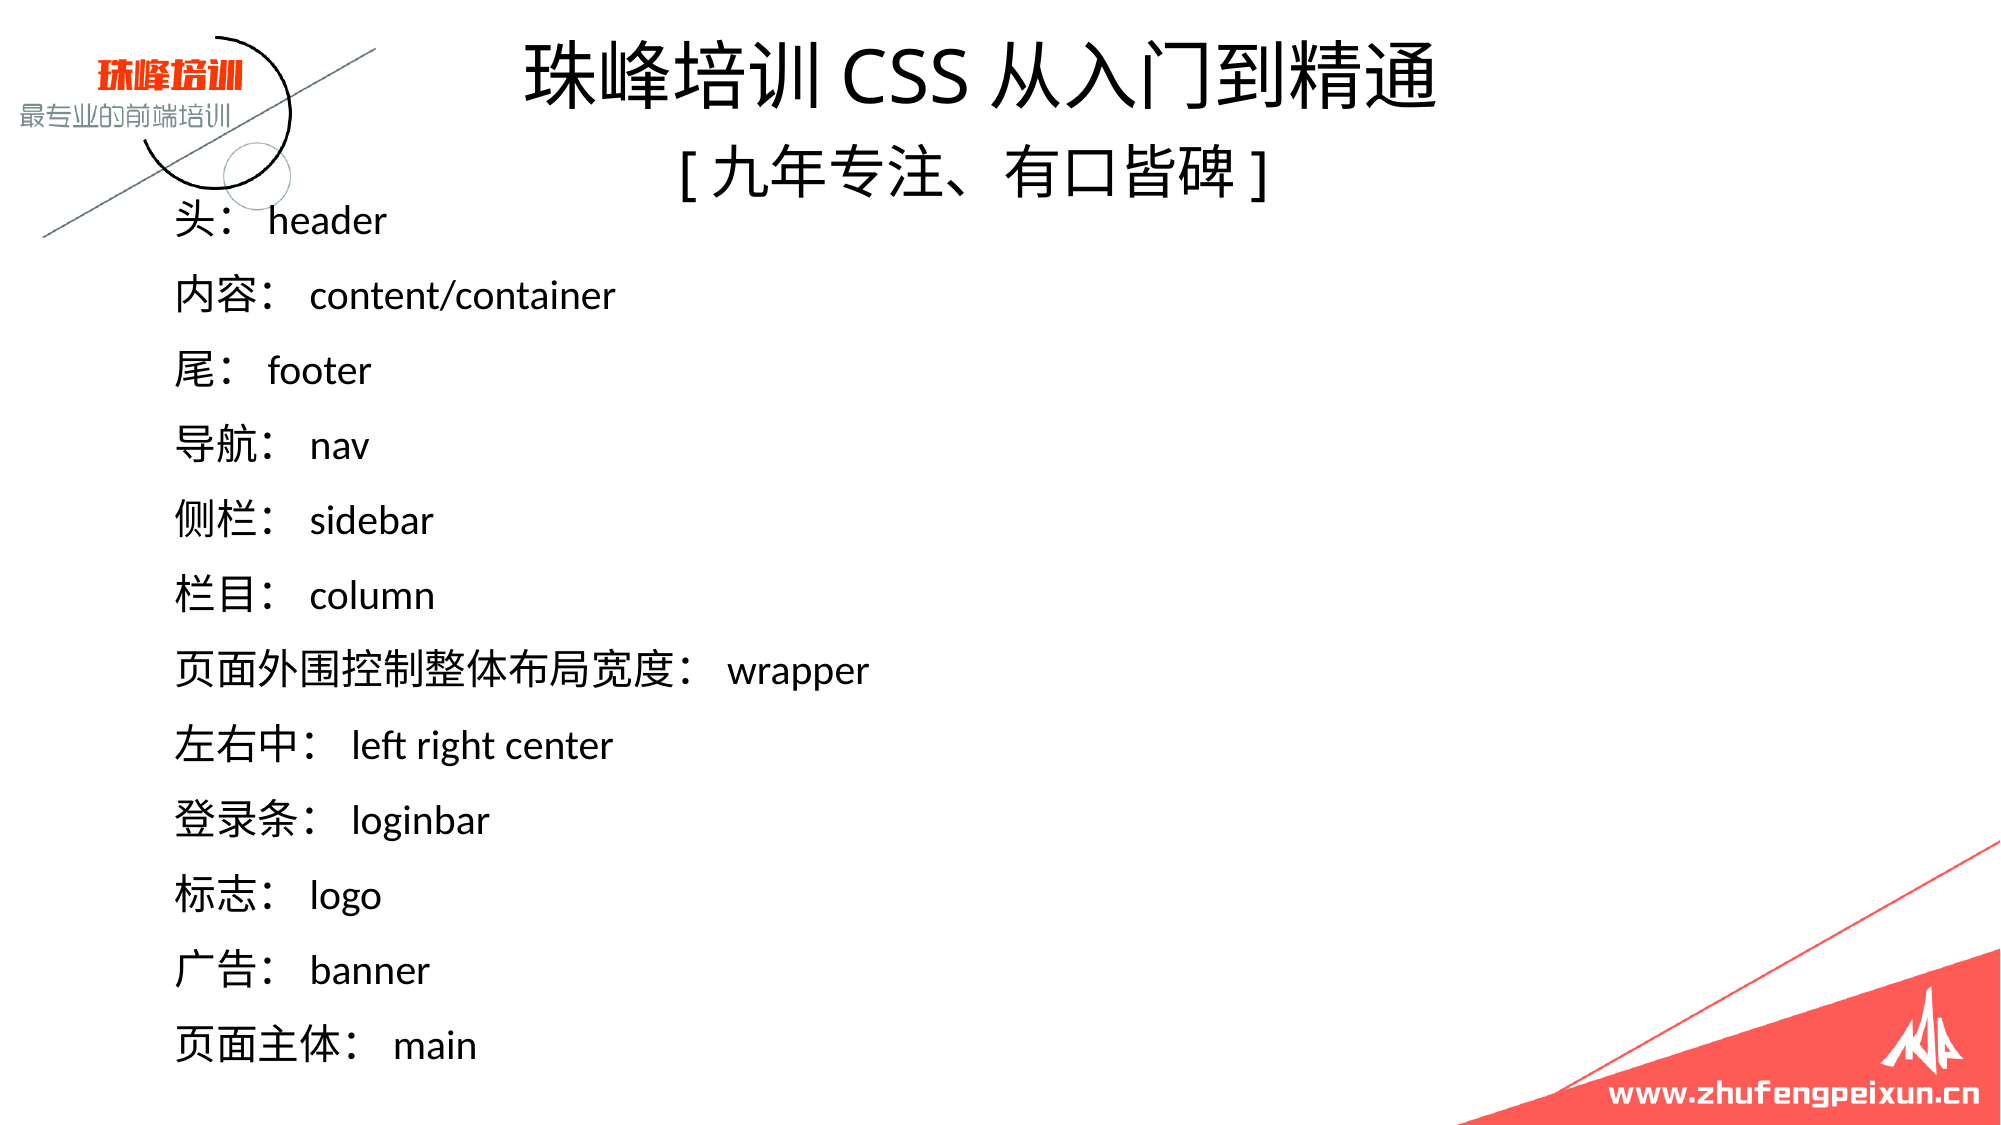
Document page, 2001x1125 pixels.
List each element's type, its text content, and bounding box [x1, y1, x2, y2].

text_box 珠峰培训CSS从入门到精通 [九年专注、有口皆碑] [507, 21, 1737, 261]
title 头：header 内容：content/container 尾：footer 导航：nav 侧栏：sidebar 栏目：column 页面外围控制整体布局宽度：wrapper 左右中：left right center 登录条：loginbar 标志：logo 广告：banner 页面主体：main [159, 160, 1904, 1080]
picture [1437, 796, 2001, 1125]
picture [18, 36, 376, 238]
